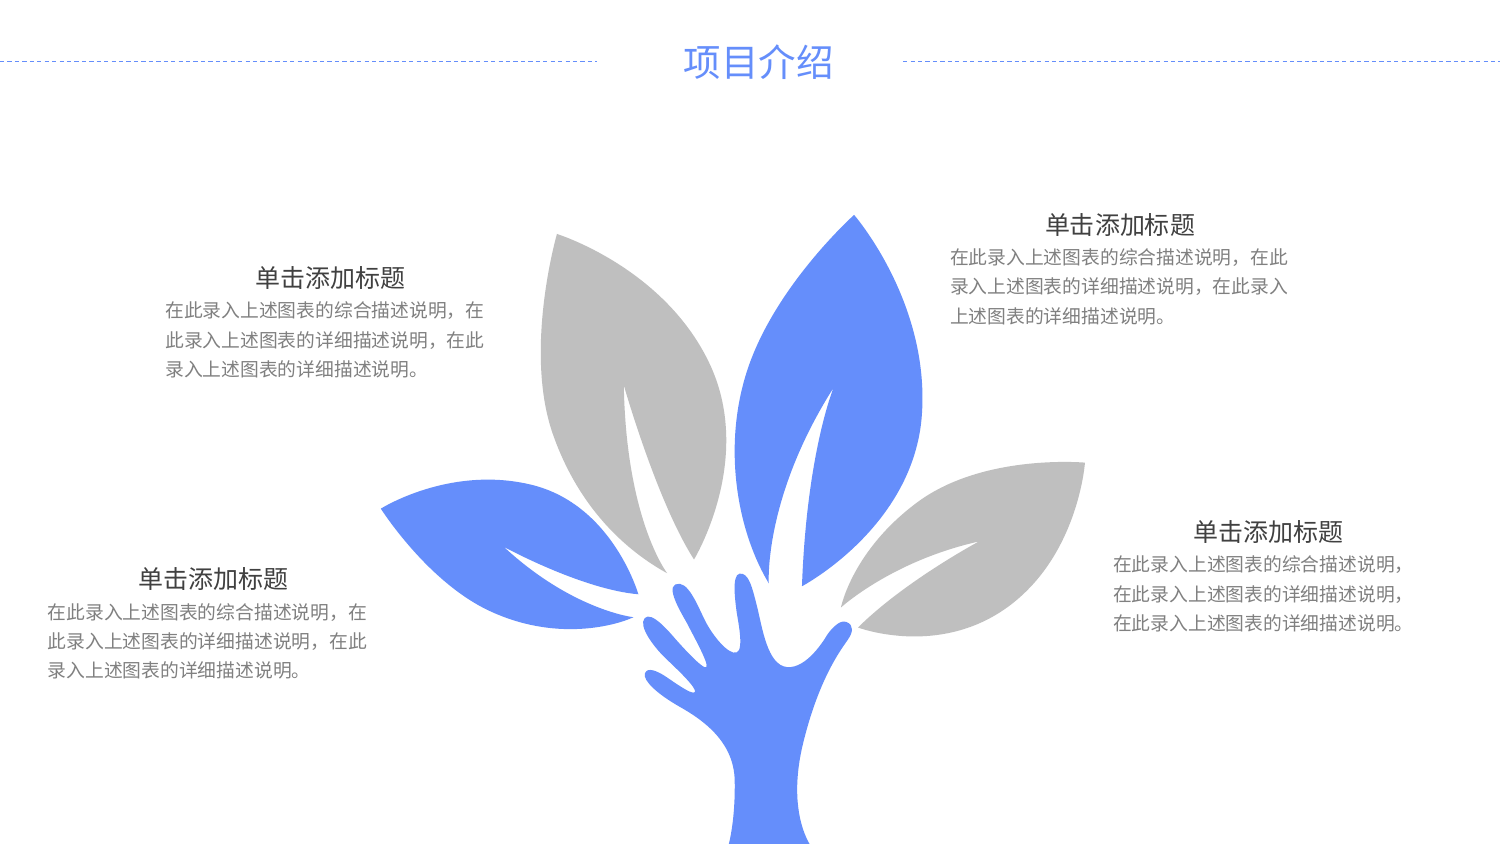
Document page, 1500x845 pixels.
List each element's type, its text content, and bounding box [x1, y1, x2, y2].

text_box 单击添加标题 在此录入上述图表的综合描述说明，在此录入上述图表的详细描述说明，在此录入上述图表的详细描述说明。 [1113, 516, 1424, 634]
text_box 单击添加标题 在此录入上述图表的综合描述说明，在此录入上述图表的详细描述说明，在此录入上述图表的详细描述说明。 [950, 209, 1291, 327]
text_box 单击添加标题 在此录入上述图表的综合描述说明，在此录入上述图表的详细描述说明，在此录入上述图表的详细描述说明。 [47, 563, 379, 682]
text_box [380, 214, 1085, 844]
text_box 单击添加标题 在此录入上述图表的综合描述说明，在此录入上述图表的详细描述说明，在此录入上述图表的详细描述说明。 [165, 262, 380, 381]
